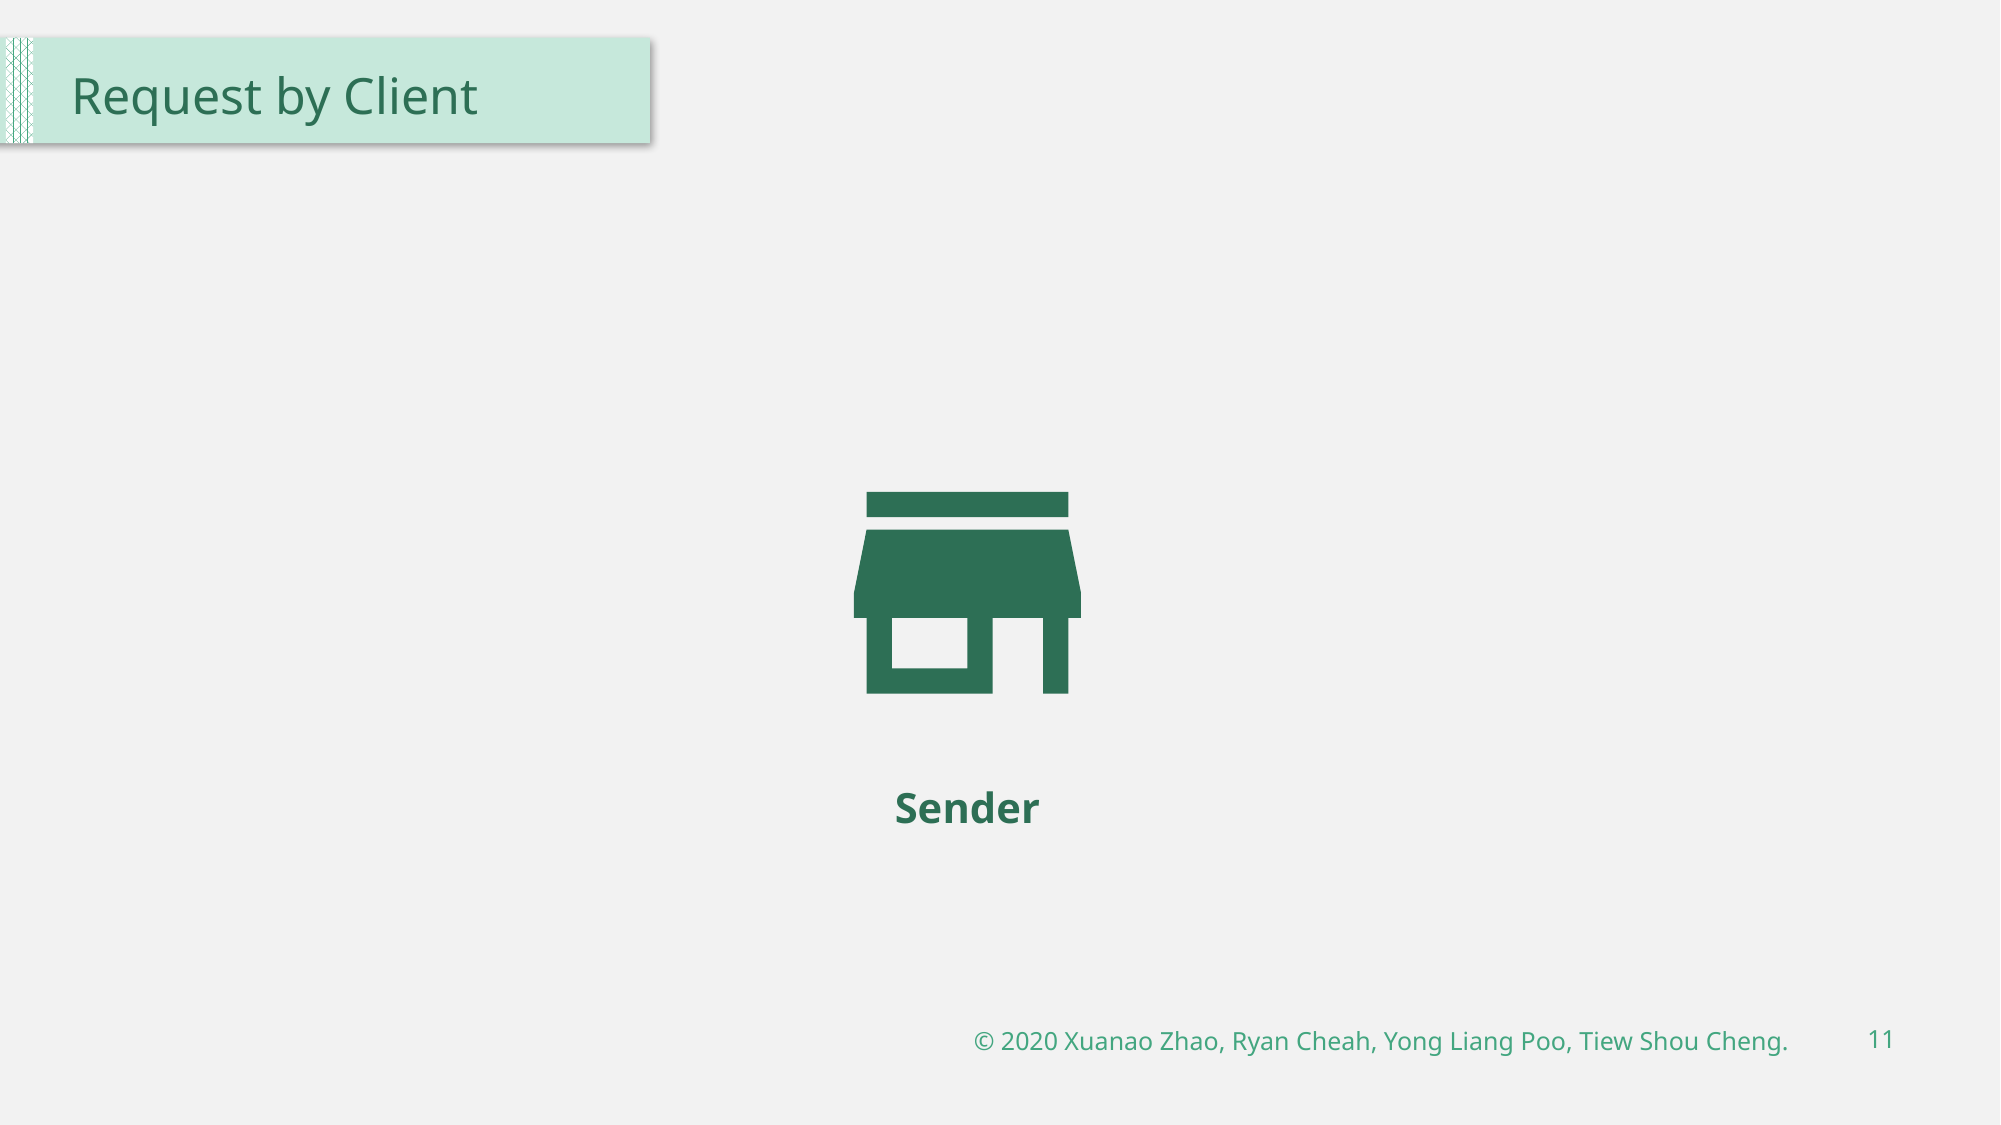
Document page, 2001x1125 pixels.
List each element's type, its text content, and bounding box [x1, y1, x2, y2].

footer © 2020 Xuanao Zhao, Ryan Cheah, Yong Liang Poo, Tiew Shou Cheng. [816, 1010, 1806, 1071]
list Request by Client [56, 53, 650, 144]
slide_number 11 [1822, 1010, 1911, 1071]
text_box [816, 441, 1119, 840]
